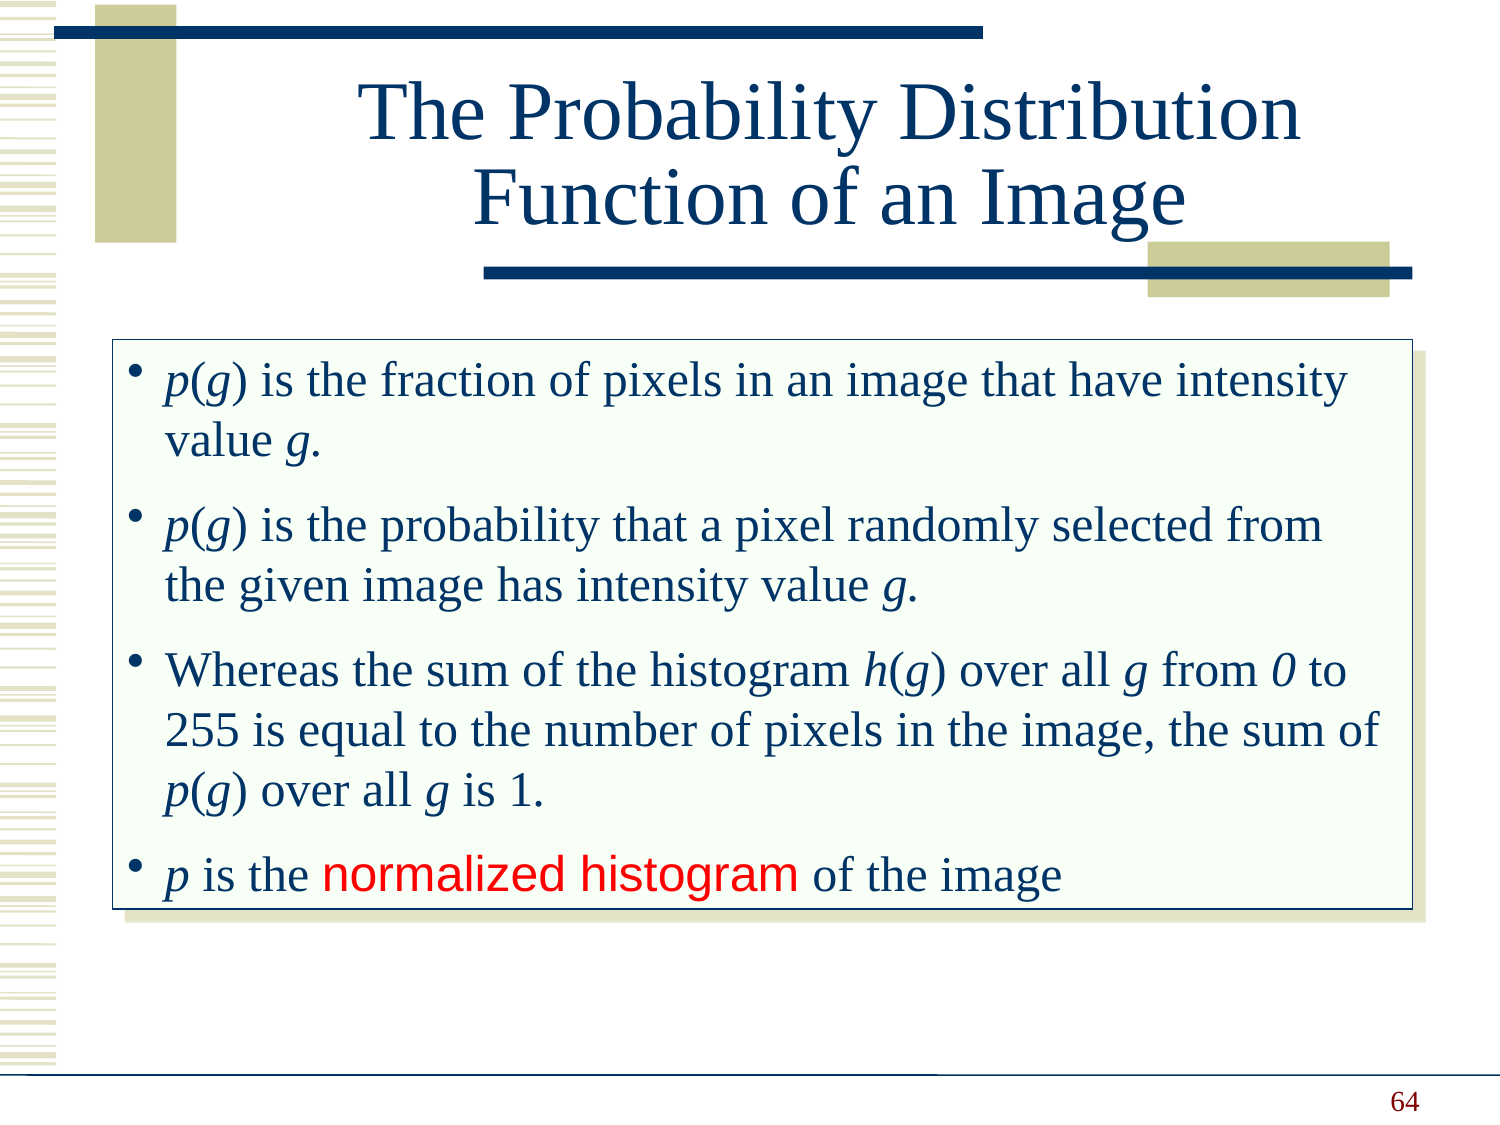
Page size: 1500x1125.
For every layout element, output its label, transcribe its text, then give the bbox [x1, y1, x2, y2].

text_box 64 [1074, 1049, 1435, 1125]
title The Probability Distribution Function of an Image [224, 62, 1436, 251]
text_box p(g) is the fraction of pixels in an image that have intensity value g. p(g) is the probability that a pixel randomly selected from the given image has intensity value g. Whereas the sum of the histogram h(g) over all g from 0 to 255 is equal to the number of pixels in the image, the sum of p(g) over all g is 1. p is the normalized histogram of the image [112, 339, 1413, 909]
